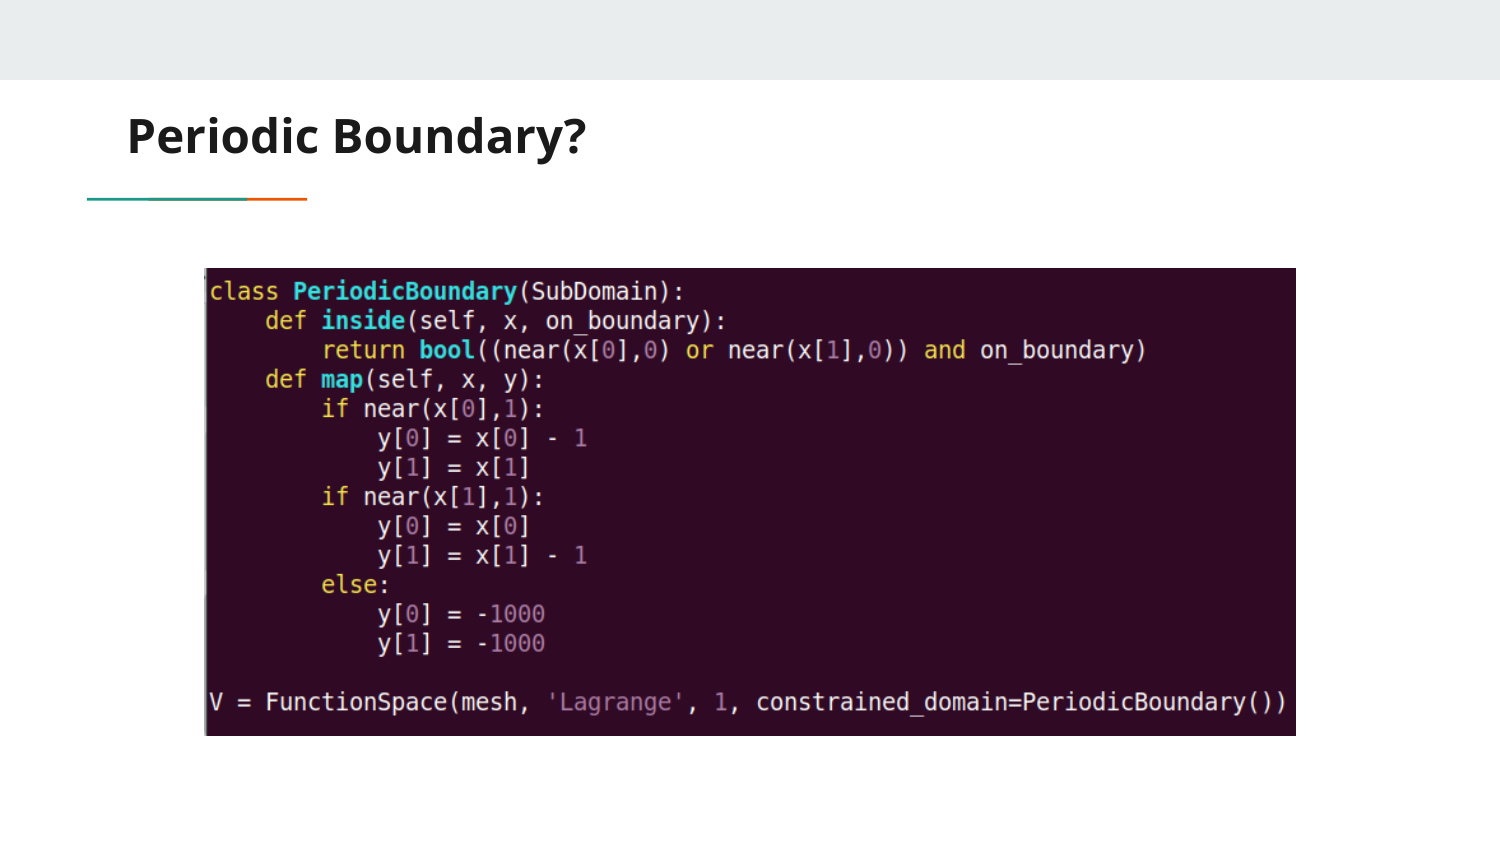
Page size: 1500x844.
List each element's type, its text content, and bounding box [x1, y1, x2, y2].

title Periodic Boundary? [111, 91, 1373, 179]
picture [204, 268, 1296, 736]
